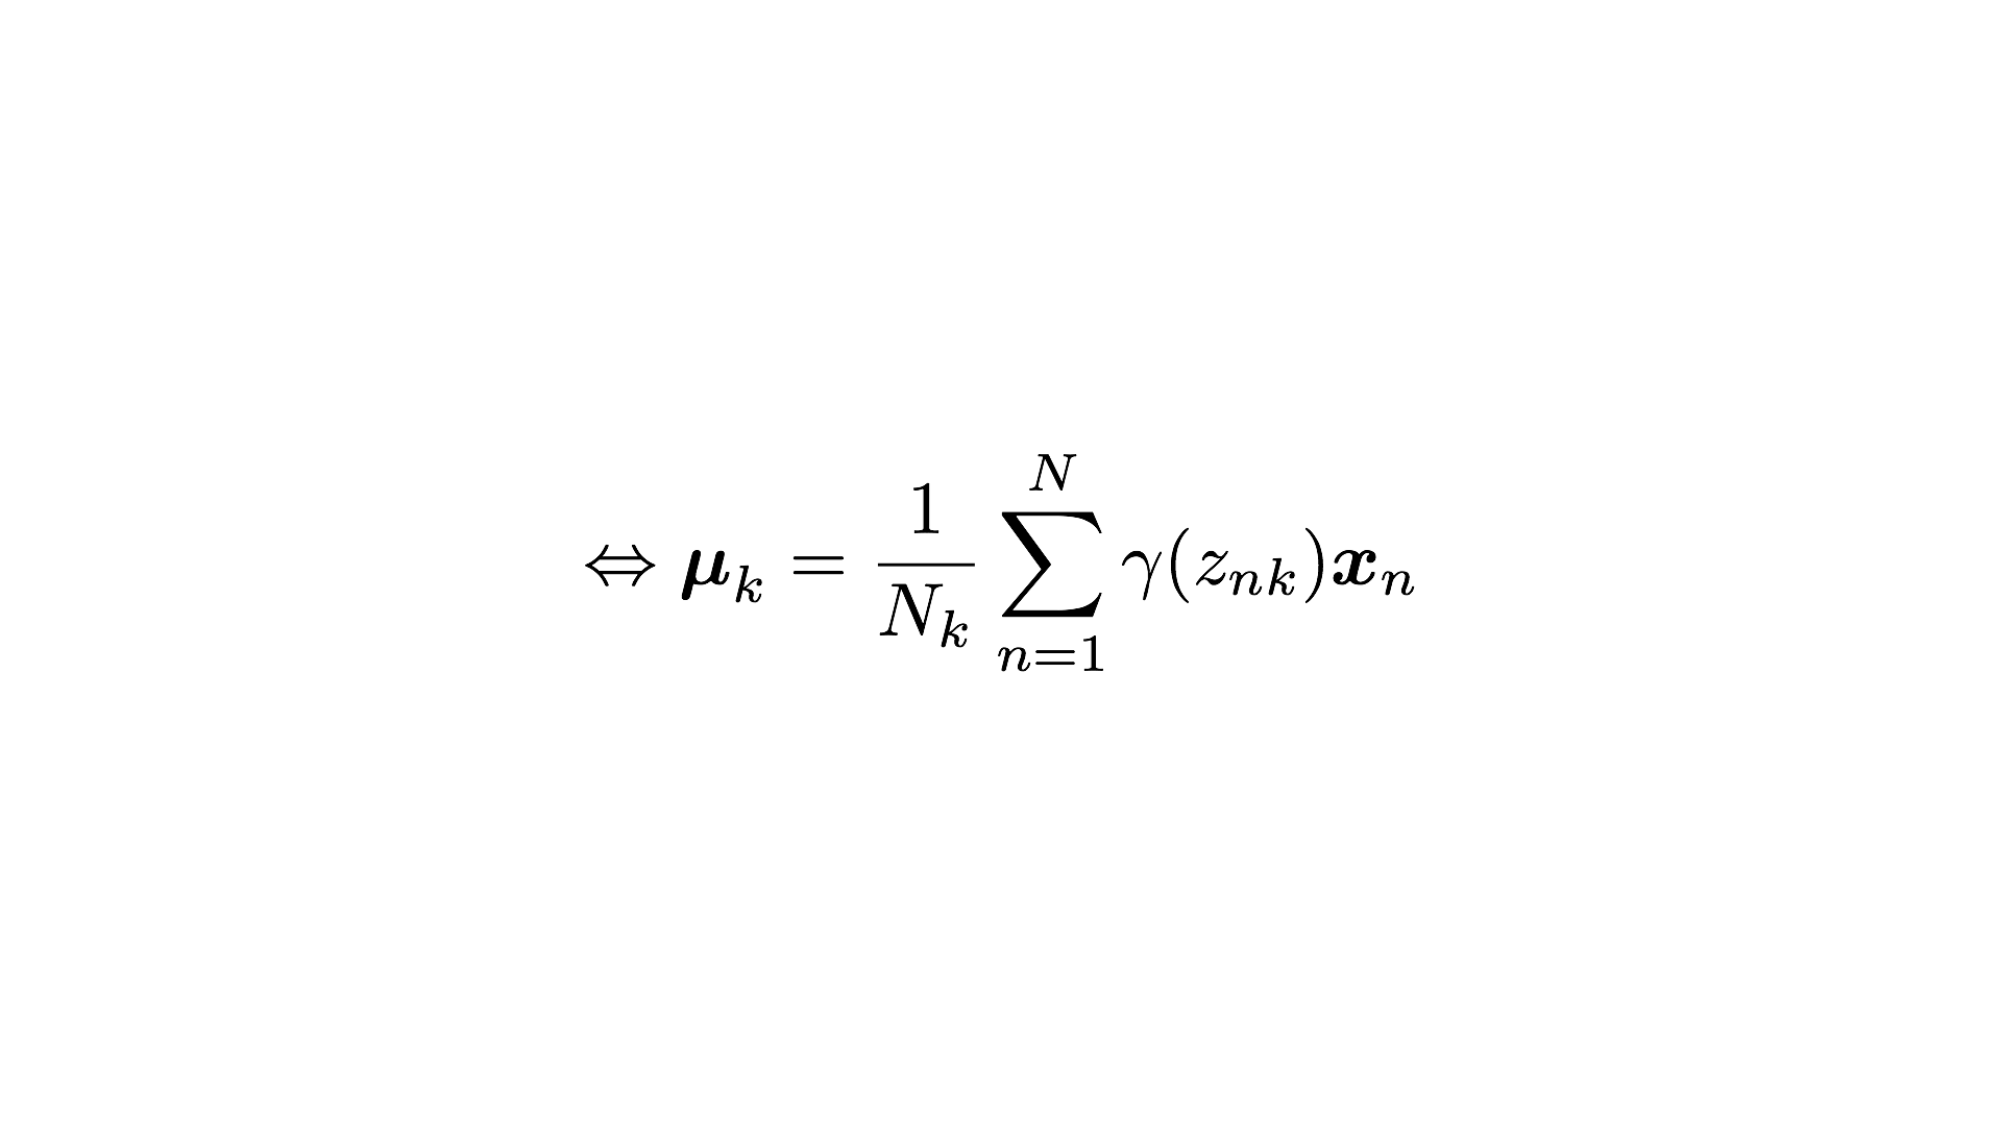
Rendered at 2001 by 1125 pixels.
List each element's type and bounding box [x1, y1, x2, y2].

picture [585, 453, 1415, 672]
